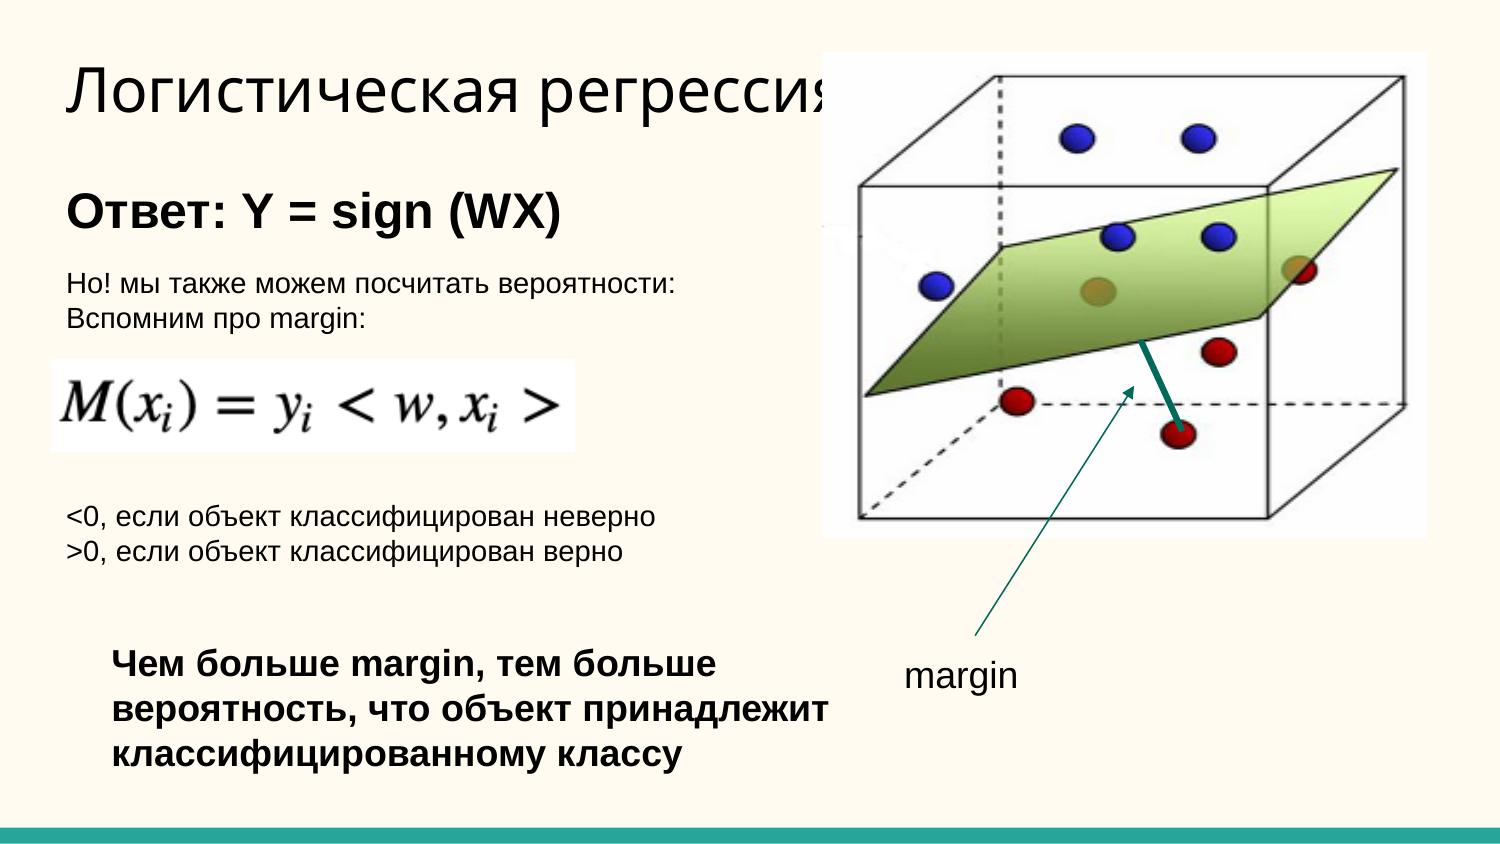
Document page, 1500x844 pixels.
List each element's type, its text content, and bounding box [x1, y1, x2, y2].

text_box Чем больше margin, тем больше вероятность, что объект принадлежит классифицированному классу [96, 624, 890, 765]
title Логистическая регрессия [51, 35, 1449, 136]
picture [50, 358, 575, 452]
text_box Ответ: Y = sign (WX) [51, 163, 678, 249]
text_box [974, 385, 1135, 636]
picture [822, 52, 1427, 538]
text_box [1140, 340, 1183, 432]
text_box <0, если объект классифицирован неверно >0, если объект классифицирован верно [51, 482, 706, 610]
text_box Но! мы также можем посчитать вероятности: Вспомним про margin: [51, 249, 817, 386]
text_box margin [890, 635, 1361, 763]
